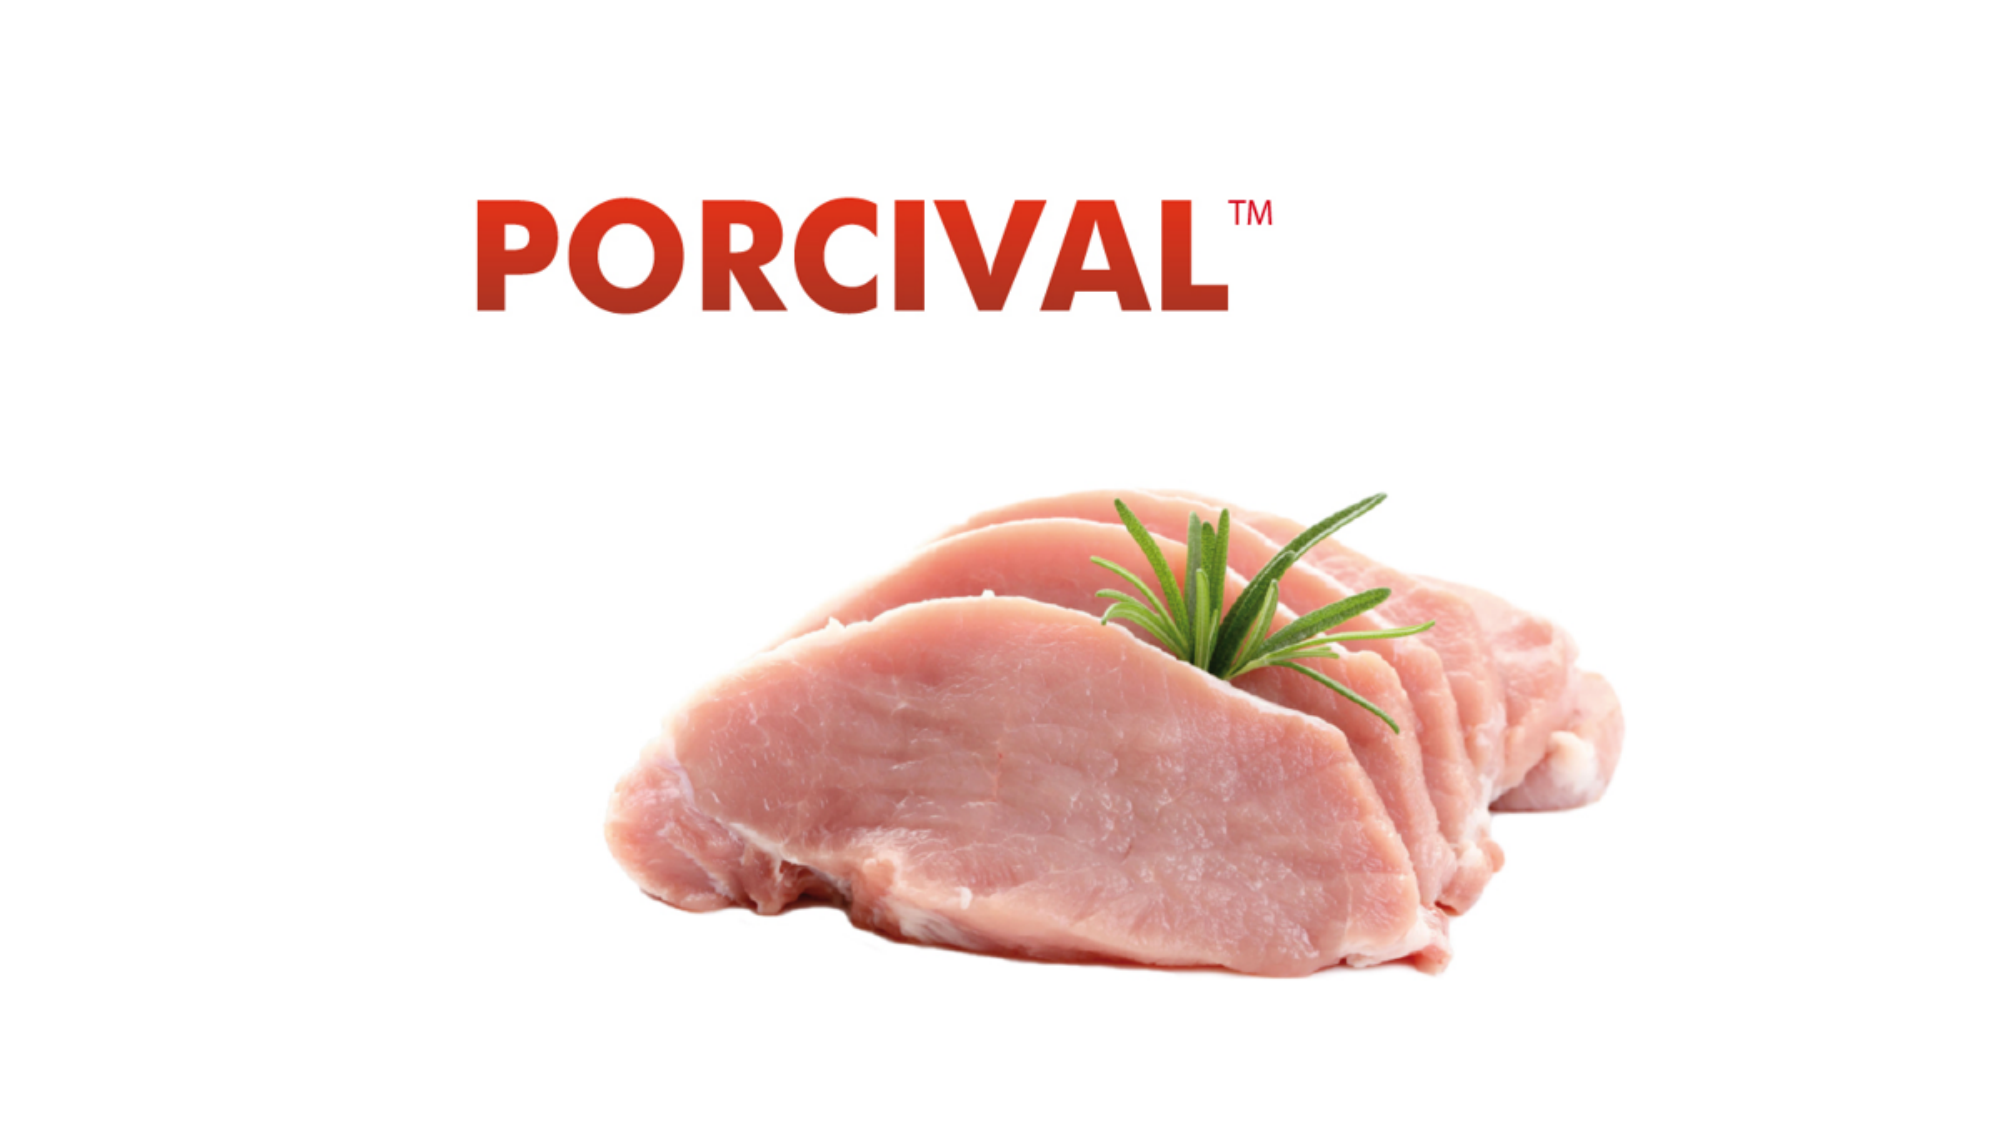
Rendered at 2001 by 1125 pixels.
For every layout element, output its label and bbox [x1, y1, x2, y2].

picture [454, 164, 1640, 988]
